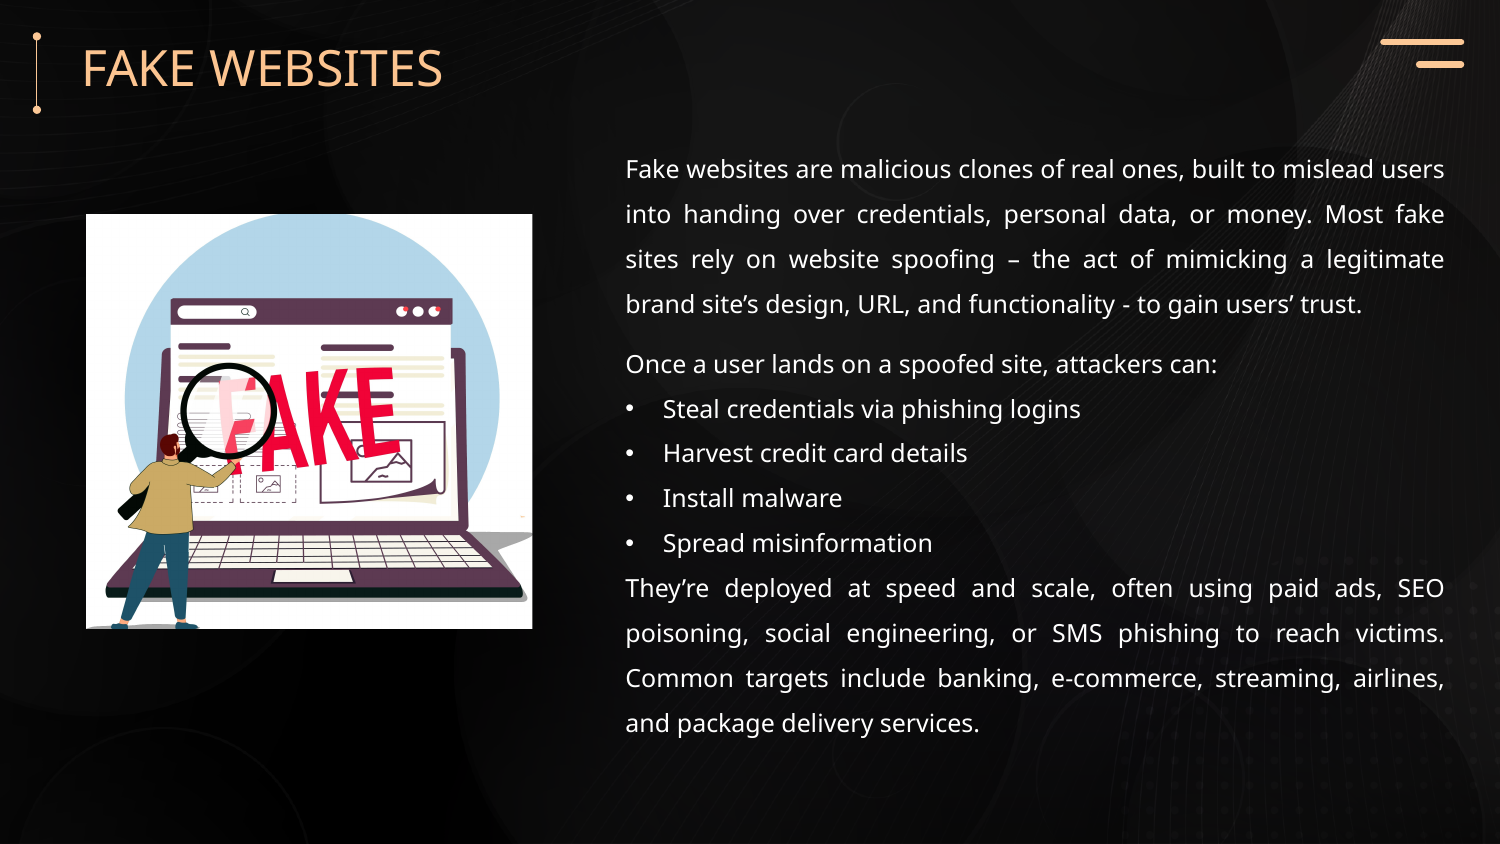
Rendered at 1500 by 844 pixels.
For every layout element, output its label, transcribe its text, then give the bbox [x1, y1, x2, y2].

text_box FAKE WEBSITES [66, 28, 533, 104]
picture [0, 0, 1500, 844]
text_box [1383, 41, 1462, 65]
text_box Fake websites are malicious clones of real ones, built to mislead users into handing over credentials, personal data, or money. Most fake sites rely on website spoofing – the act of mimicking a legitimate brand site’s design, URL, and functionality - to gain users’ trust. Once a user lands on a spoofed site, attackers can: Steal credentials via phishing logins Harvest credit card details Install malware Spread misinformation They’re deployed at speed and scale, often using paid ads, SEO poisoning, social engineering, or SMS phishing to reach victims. Common targets include banking, e-commerce, streaming, airlines, and package delivery services. [610, 131, 1462, 745]
